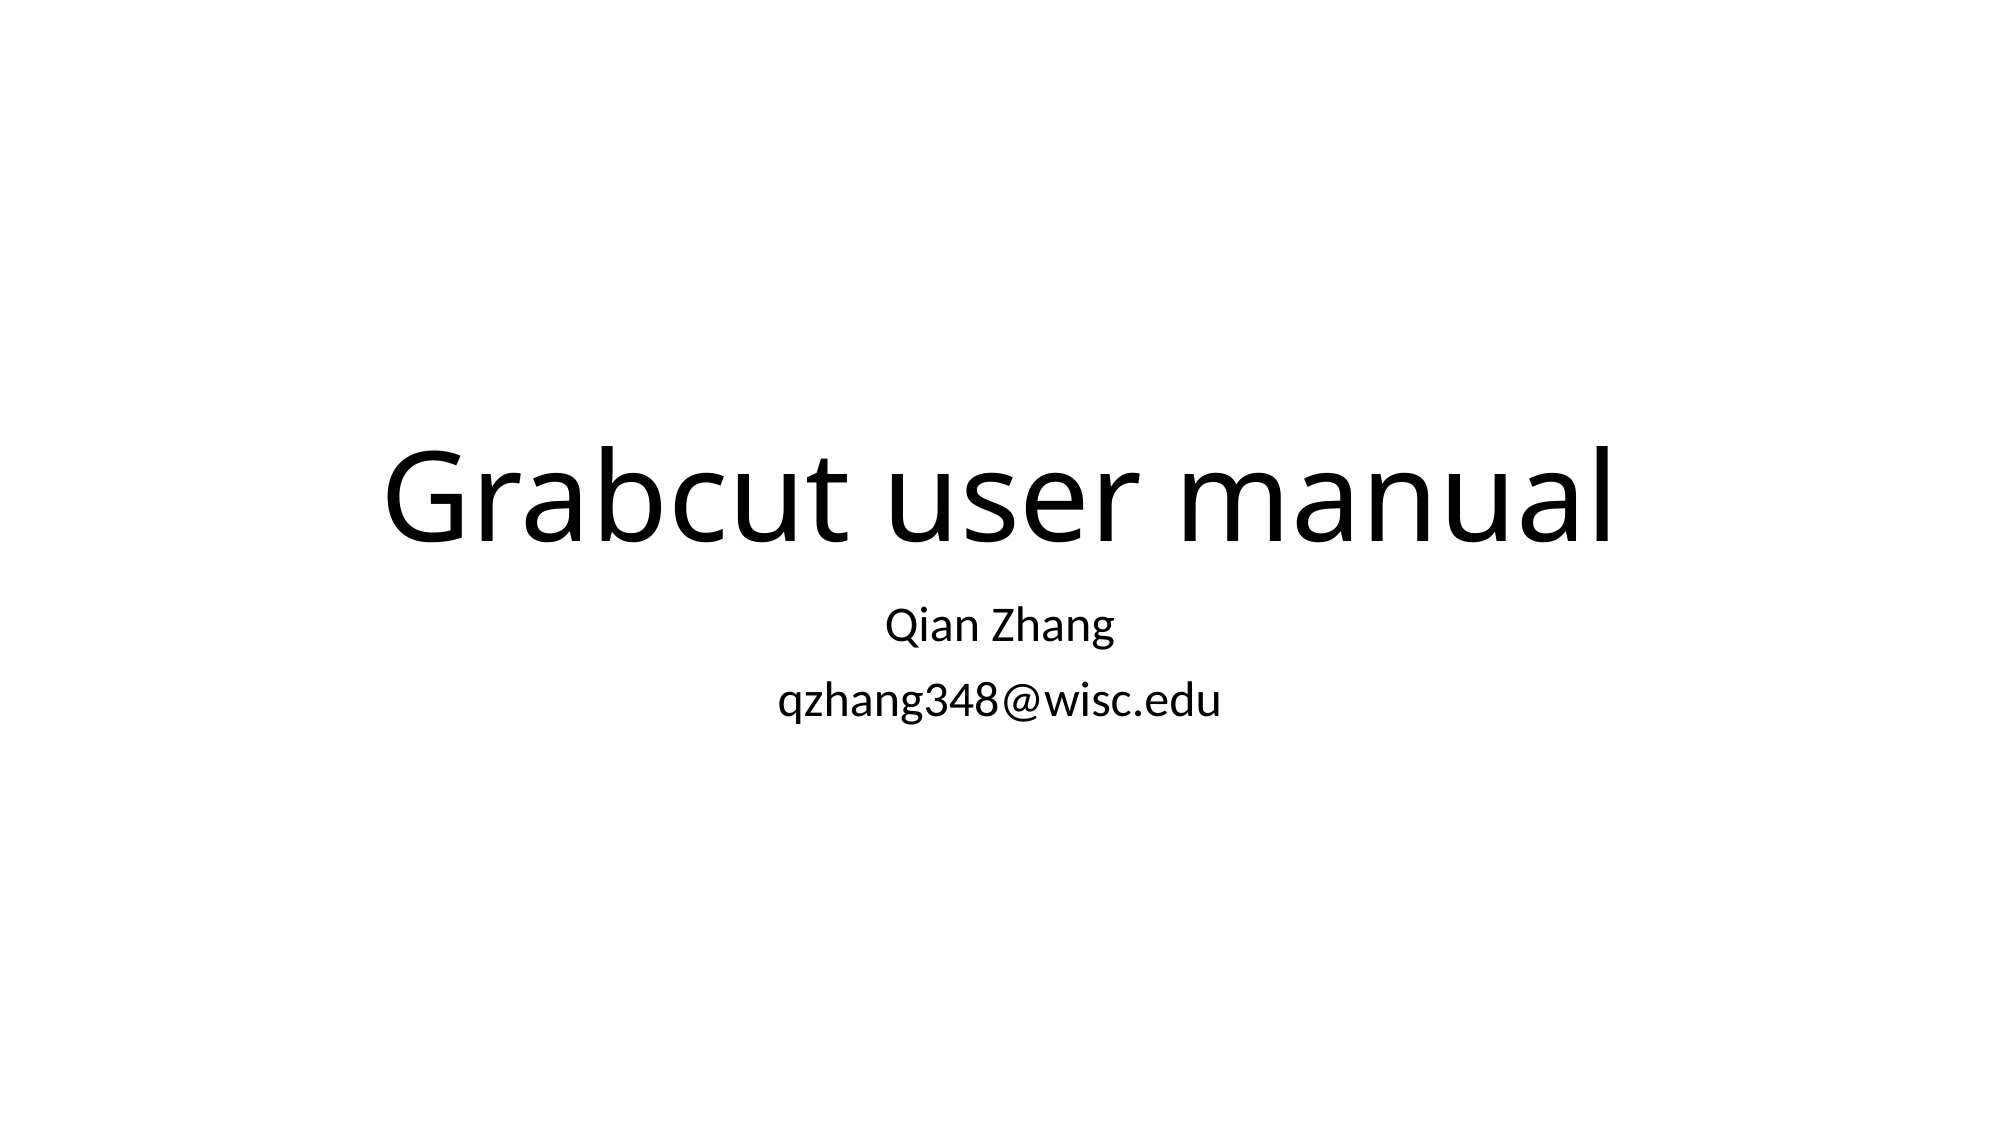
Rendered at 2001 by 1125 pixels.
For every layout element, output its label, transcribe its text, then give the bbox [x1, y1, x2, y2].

subtitle Qian Zhang qzhang348@wisc.edu [249, 590, 1750, 863]
title Grabcut user manual [249, 184, 1750, 576]
